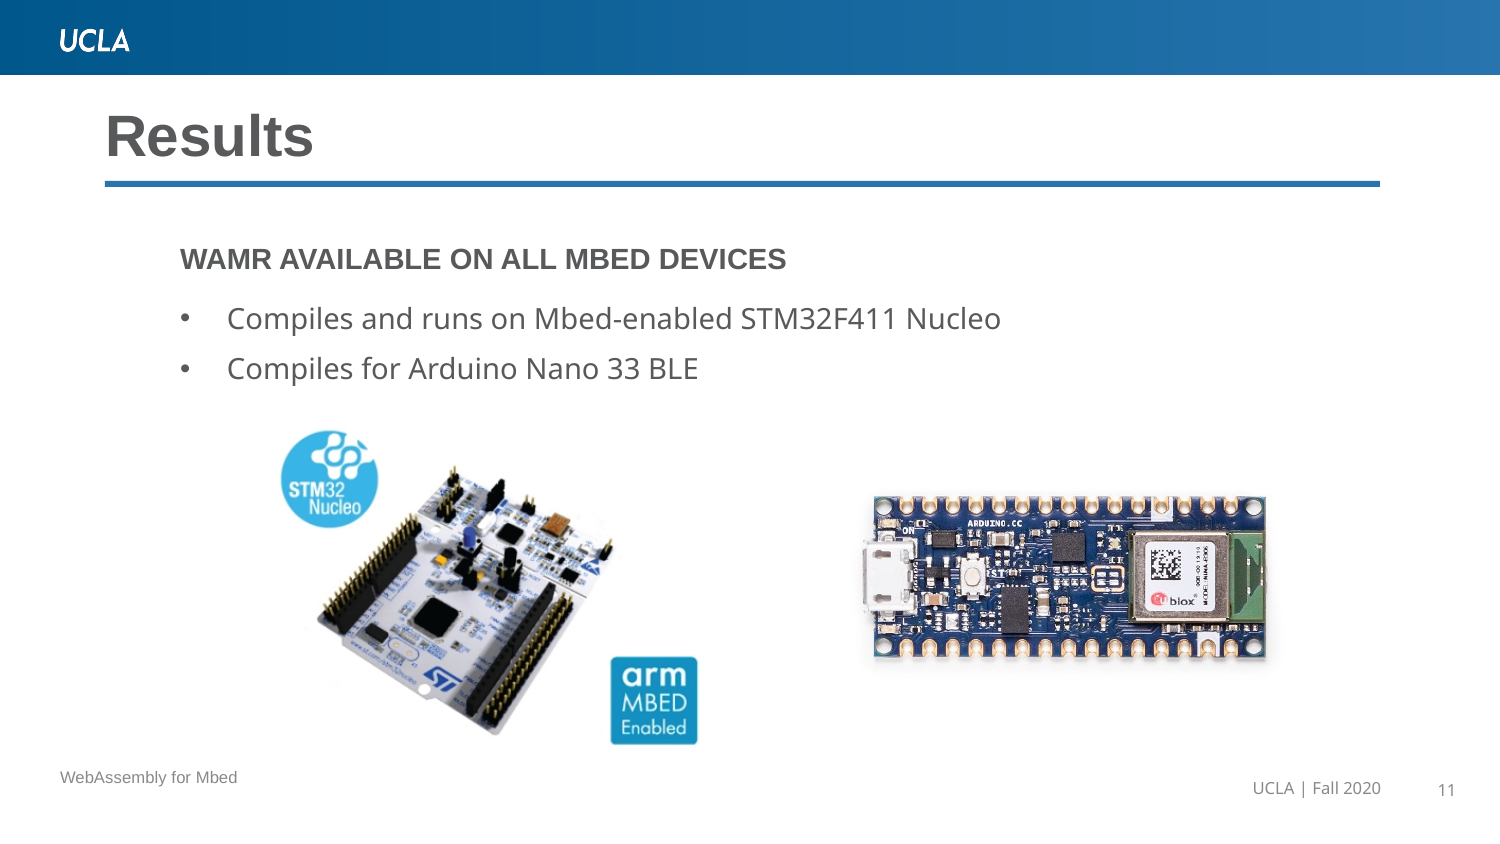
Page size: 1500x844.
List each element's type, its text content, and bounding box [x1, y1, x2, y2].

slide_number 11 [1381, 780, 1457, 840]
picture [839, 407, 1290, 746]
title Results [105, 105, 1380, 170]
picture [60, 28, 130, 52]
slide_number UCLA | Fall 2020 [1043, 777, 1382, 844]
list Compiles and runs on Mbed-enabled STM32F411 Nucleo Compiles for Arduino Nano 33 BLE [180, 300, 1305, 775]
list WAMR Available on All Mbed Devices [180, 240, 1305, 276]
picture [260, 421, 711, 767]
